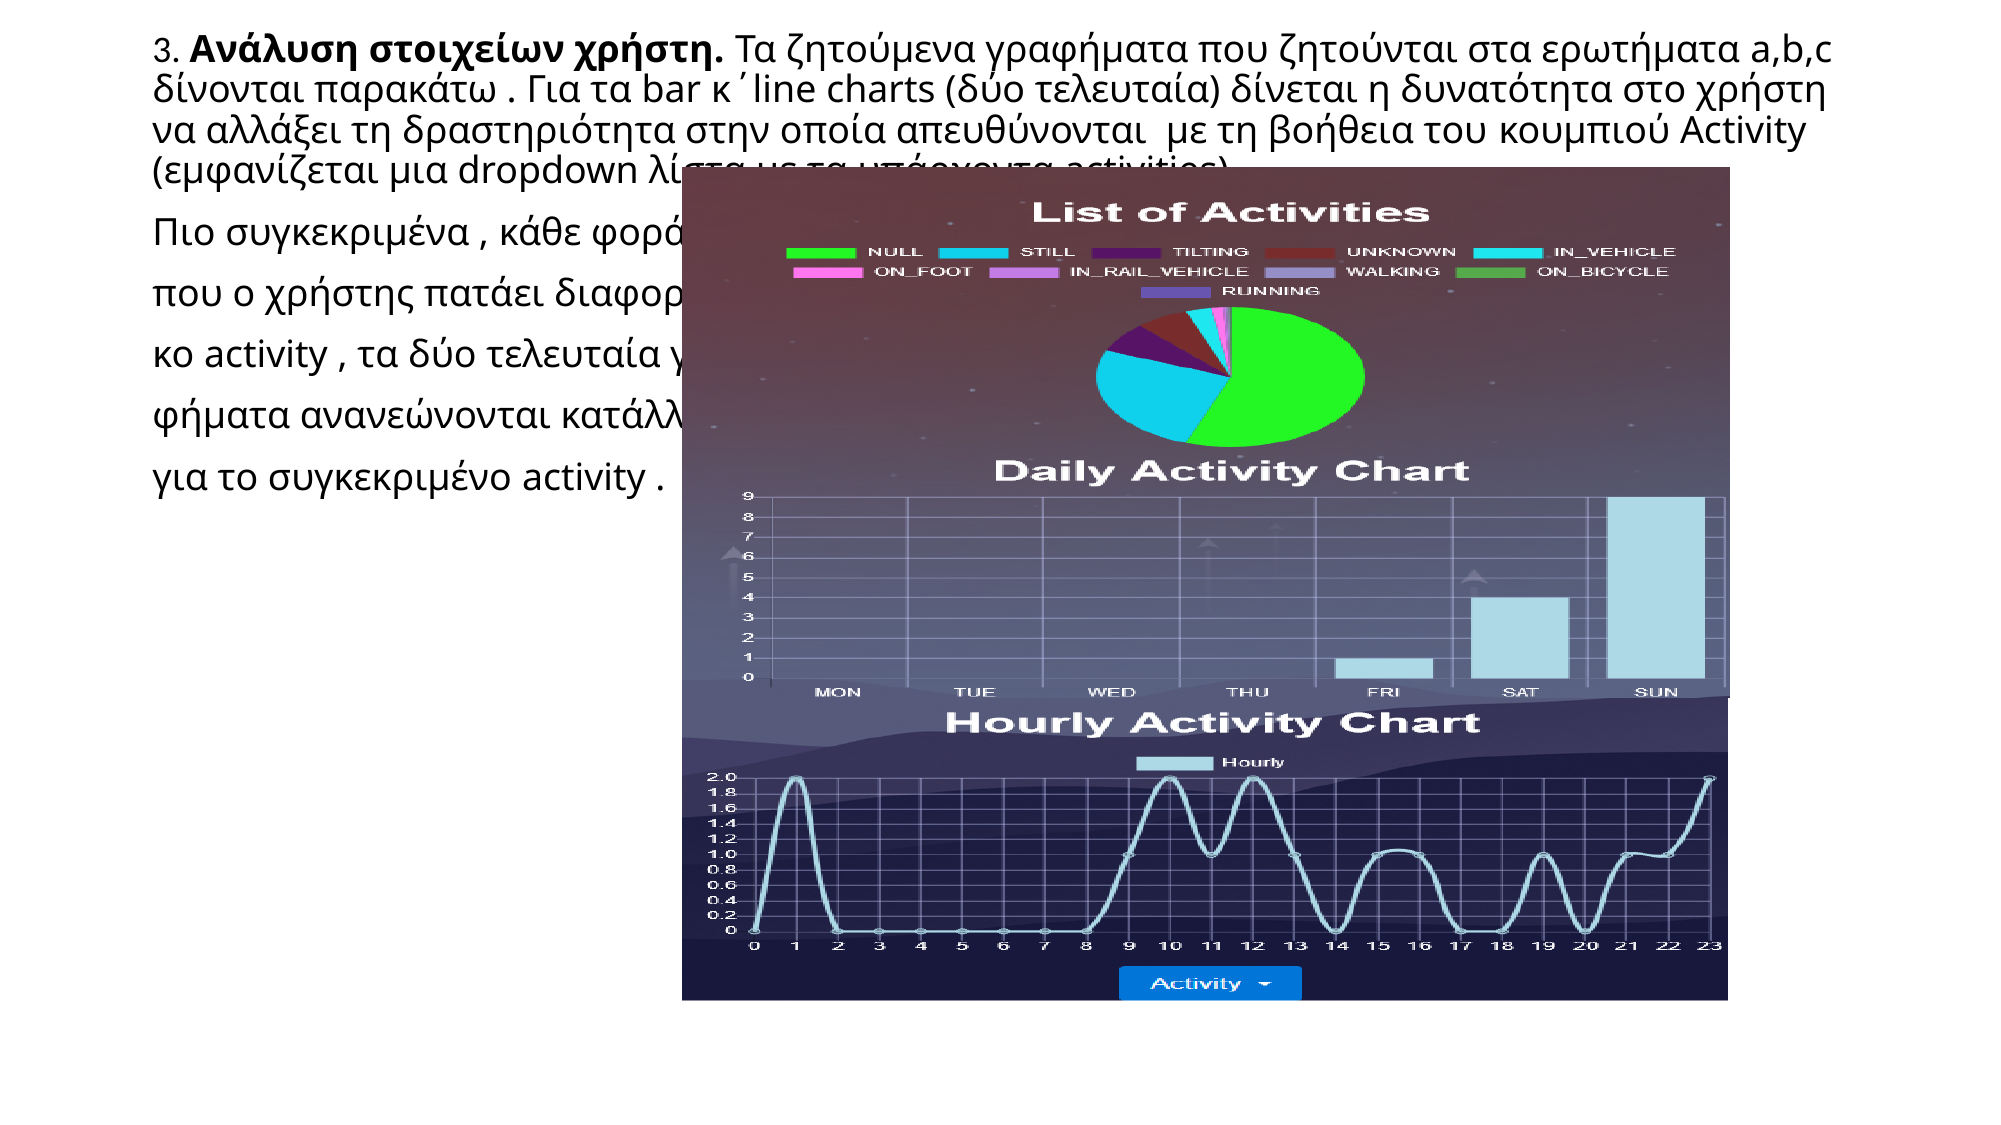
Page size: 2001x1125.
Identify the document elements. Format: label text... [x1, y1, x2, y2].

list 3. Ανάλυση στοιχείων χρήστη. Τα ζητούμενα γραφήματα που ζητούνται στα ερωτήματα a,b,c δίνονται παρακάτω . Για τα bar κ΄line charts (δύο τελευταία) δίνεται η δυνατότητα στο χρήστη να αλλάξει τη δραστηριότητα στην οποία απευθύνονται με τη βοήθεια του κουμπιού Activity (εμφανίζεται μια dropdown λίστα με τα υπάρχοντα activities). Πιο συγκεκριμένα , κάθε φορά που ο χρήστης πατάει διαφορετι κο activity , τα δύο τελευταία γρα φήματα ανανεώνονται κατάλληλα για το συγκεκριμένο activity . [137, 22, 1863, 1010]
picture [682, 167, 1730, 1001]
